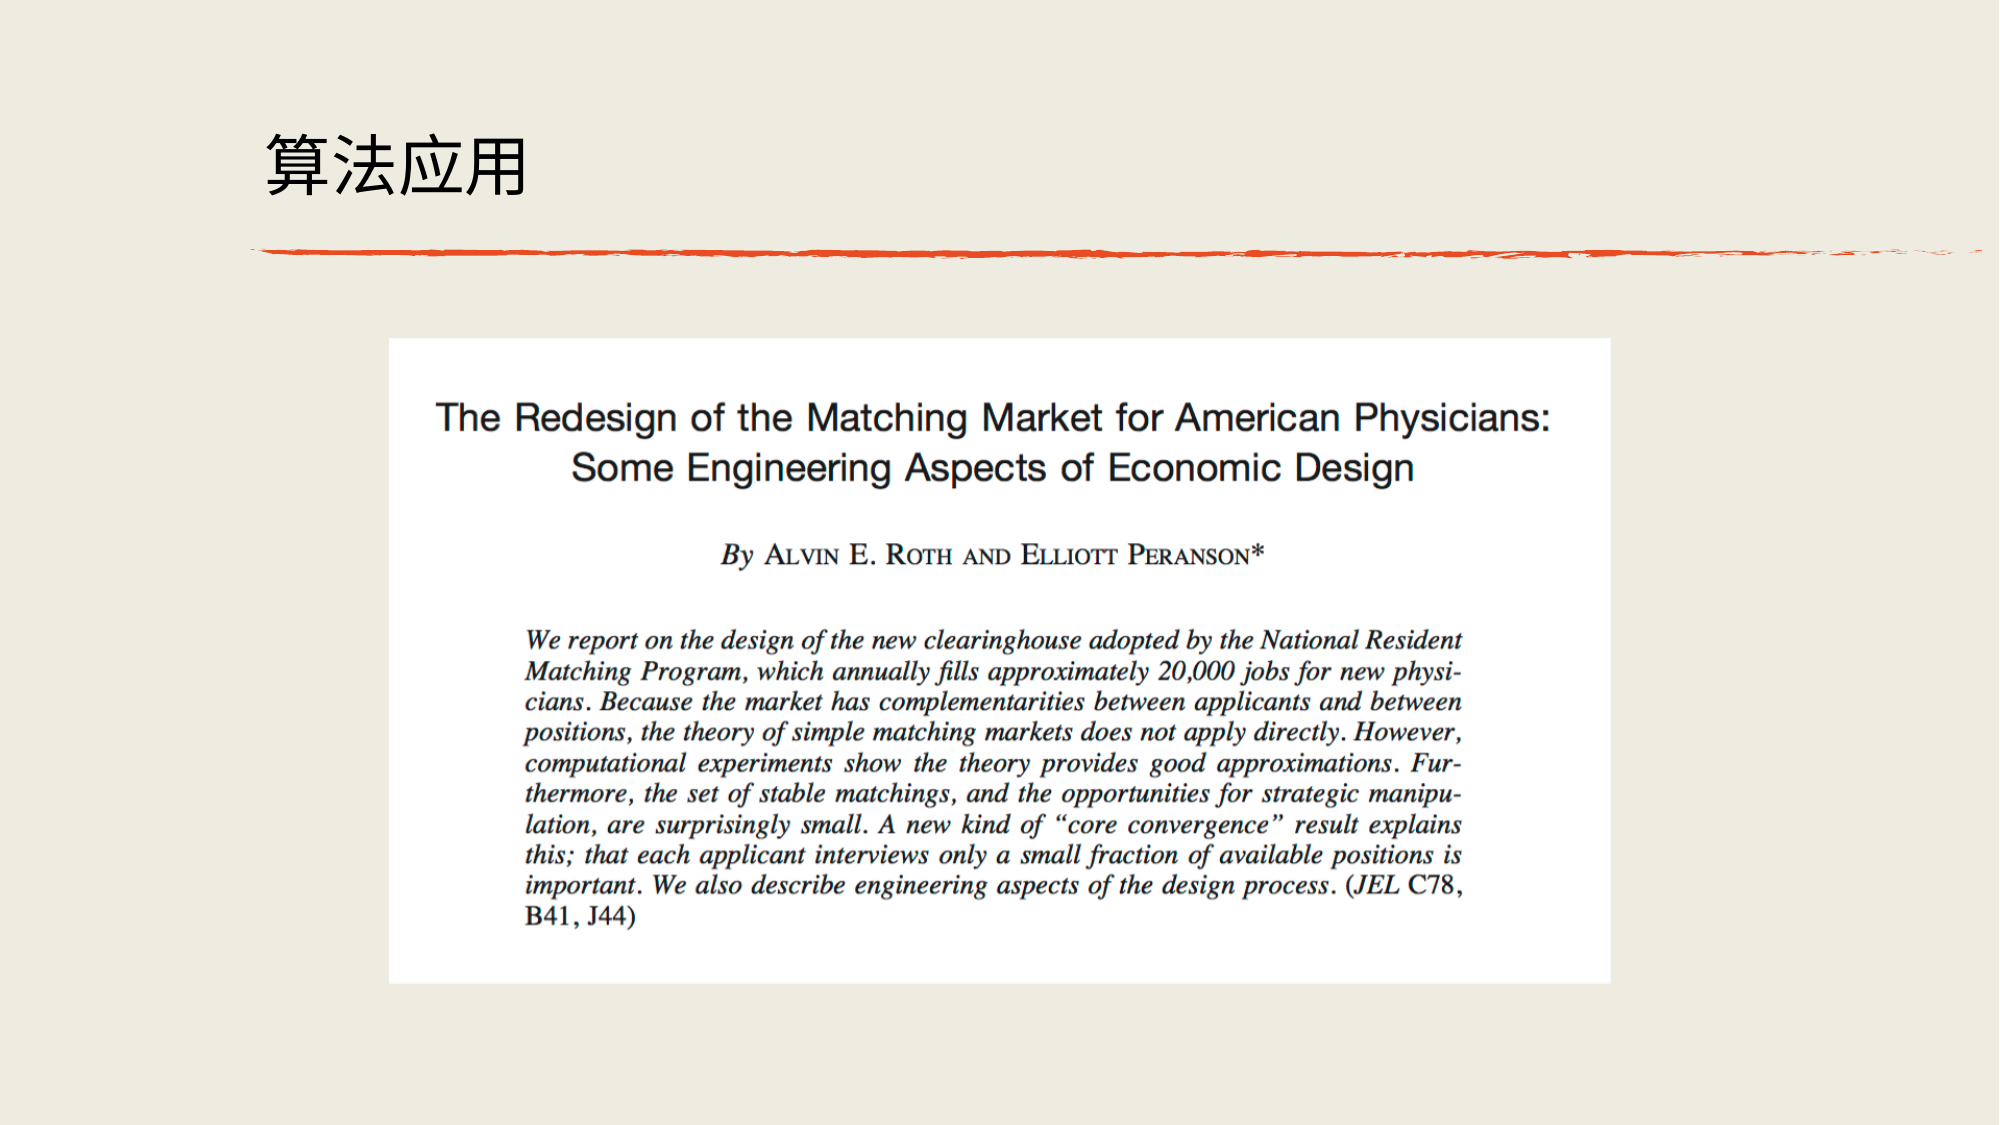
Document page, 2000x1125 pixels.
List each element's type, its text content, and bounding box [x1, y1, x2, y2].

picture [389, 337, 1611, 984]
title 算法应用 [249, 45, 1750, 213]
